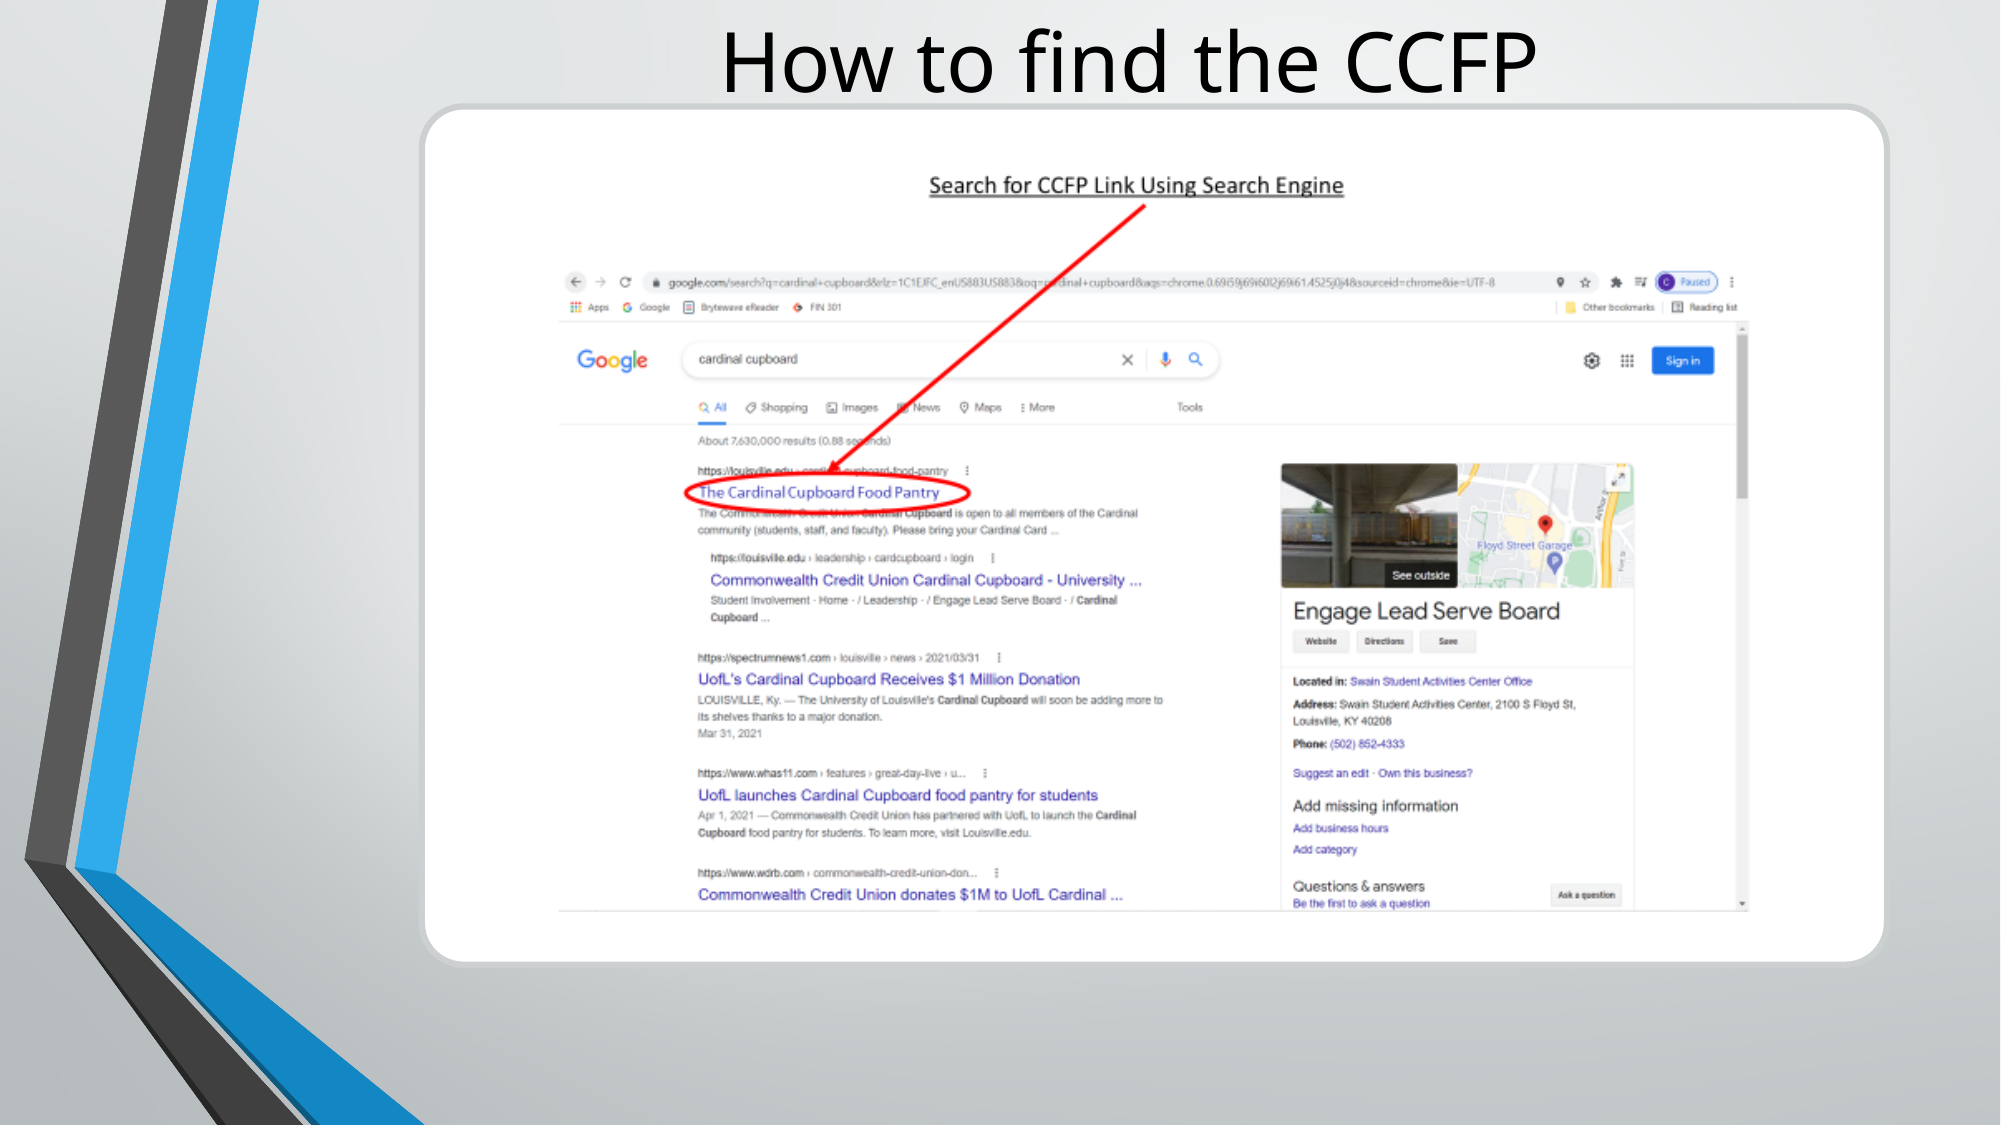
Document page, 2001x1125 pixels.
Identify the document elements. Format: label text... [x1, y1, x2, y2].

title How to find the CCFP [425, 0, 1952, 120]
text_box [425, 120, 1889, 967]
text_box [24, 0, 425, 1125]
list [491, 165, 1818, 912]
